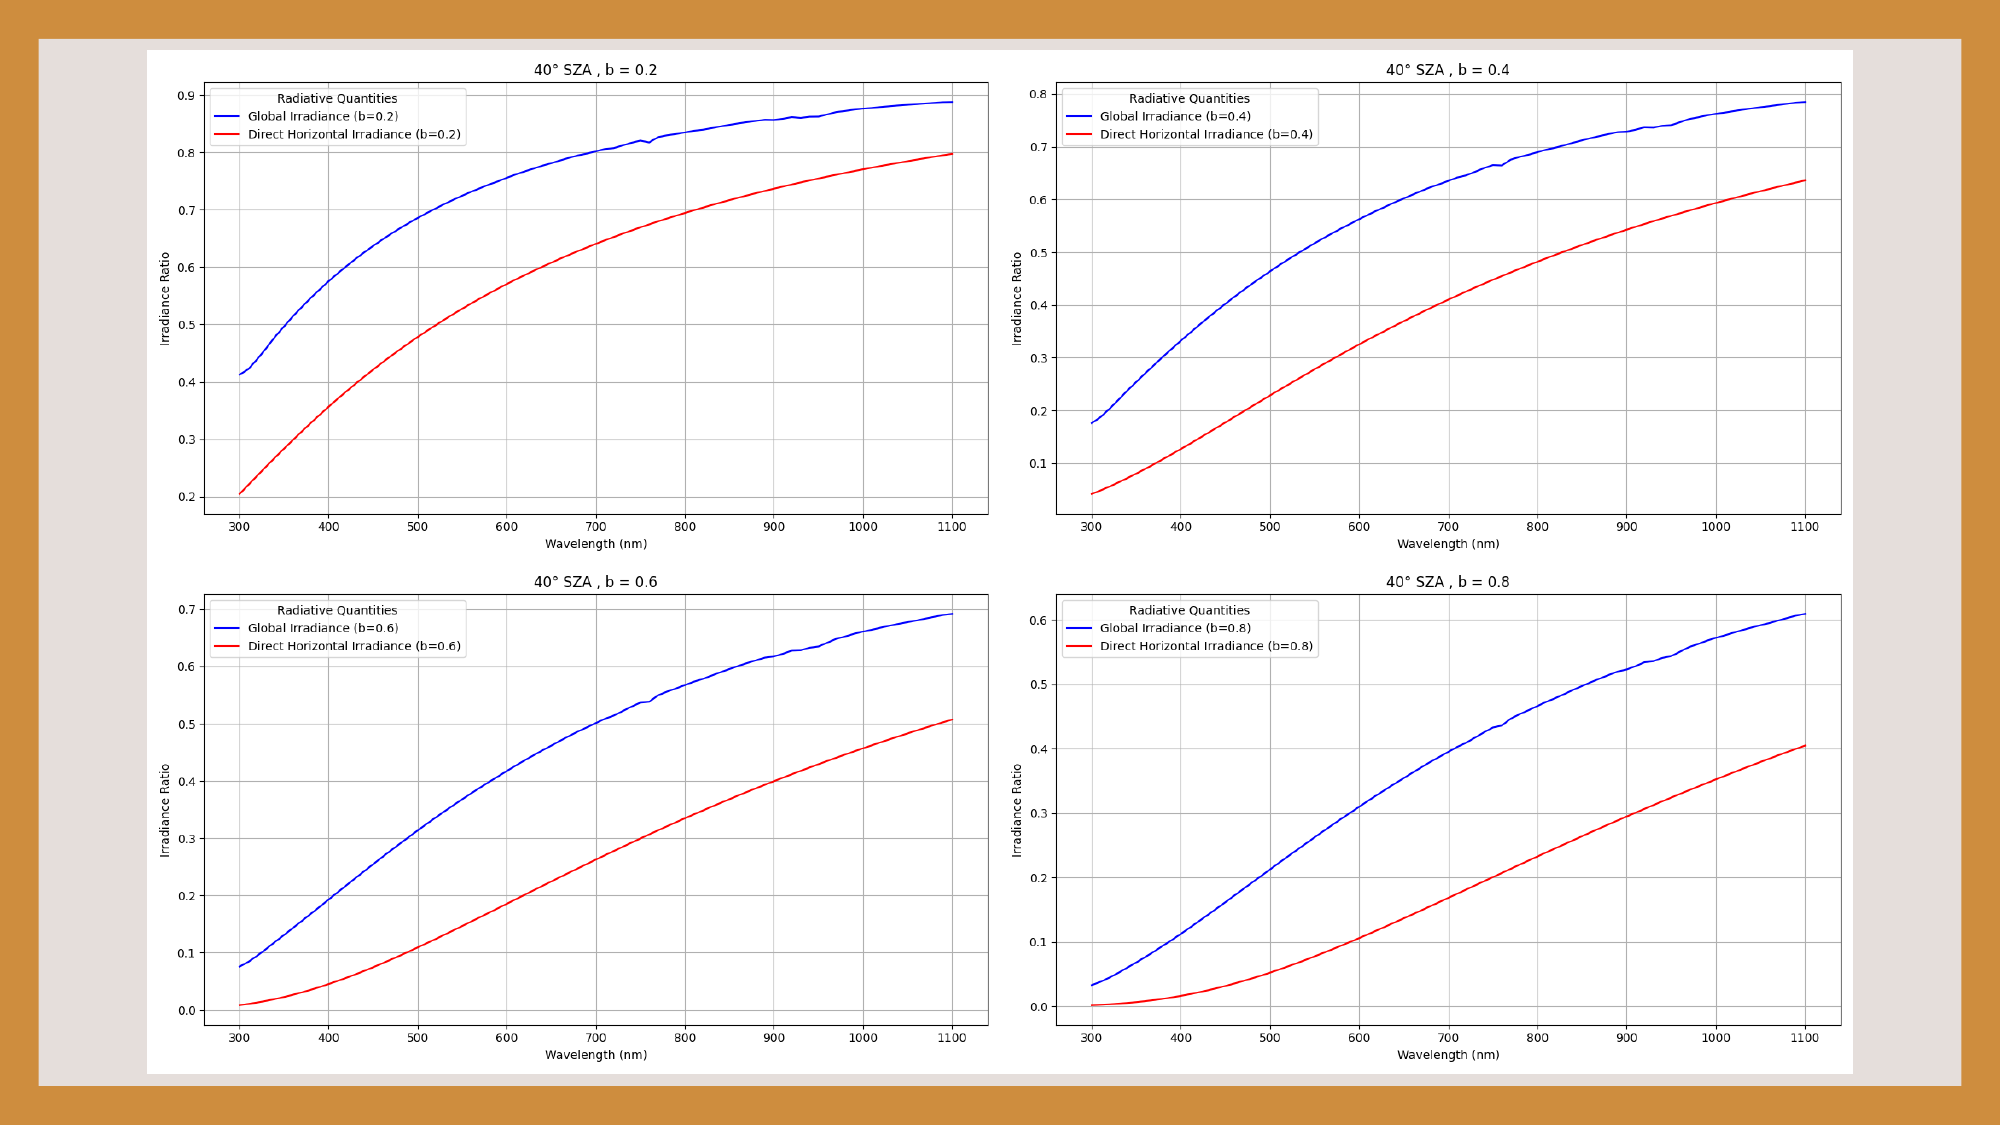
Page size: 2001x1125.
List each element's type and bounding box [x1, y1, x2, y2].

picture [147, 50, 1853, 1074]
